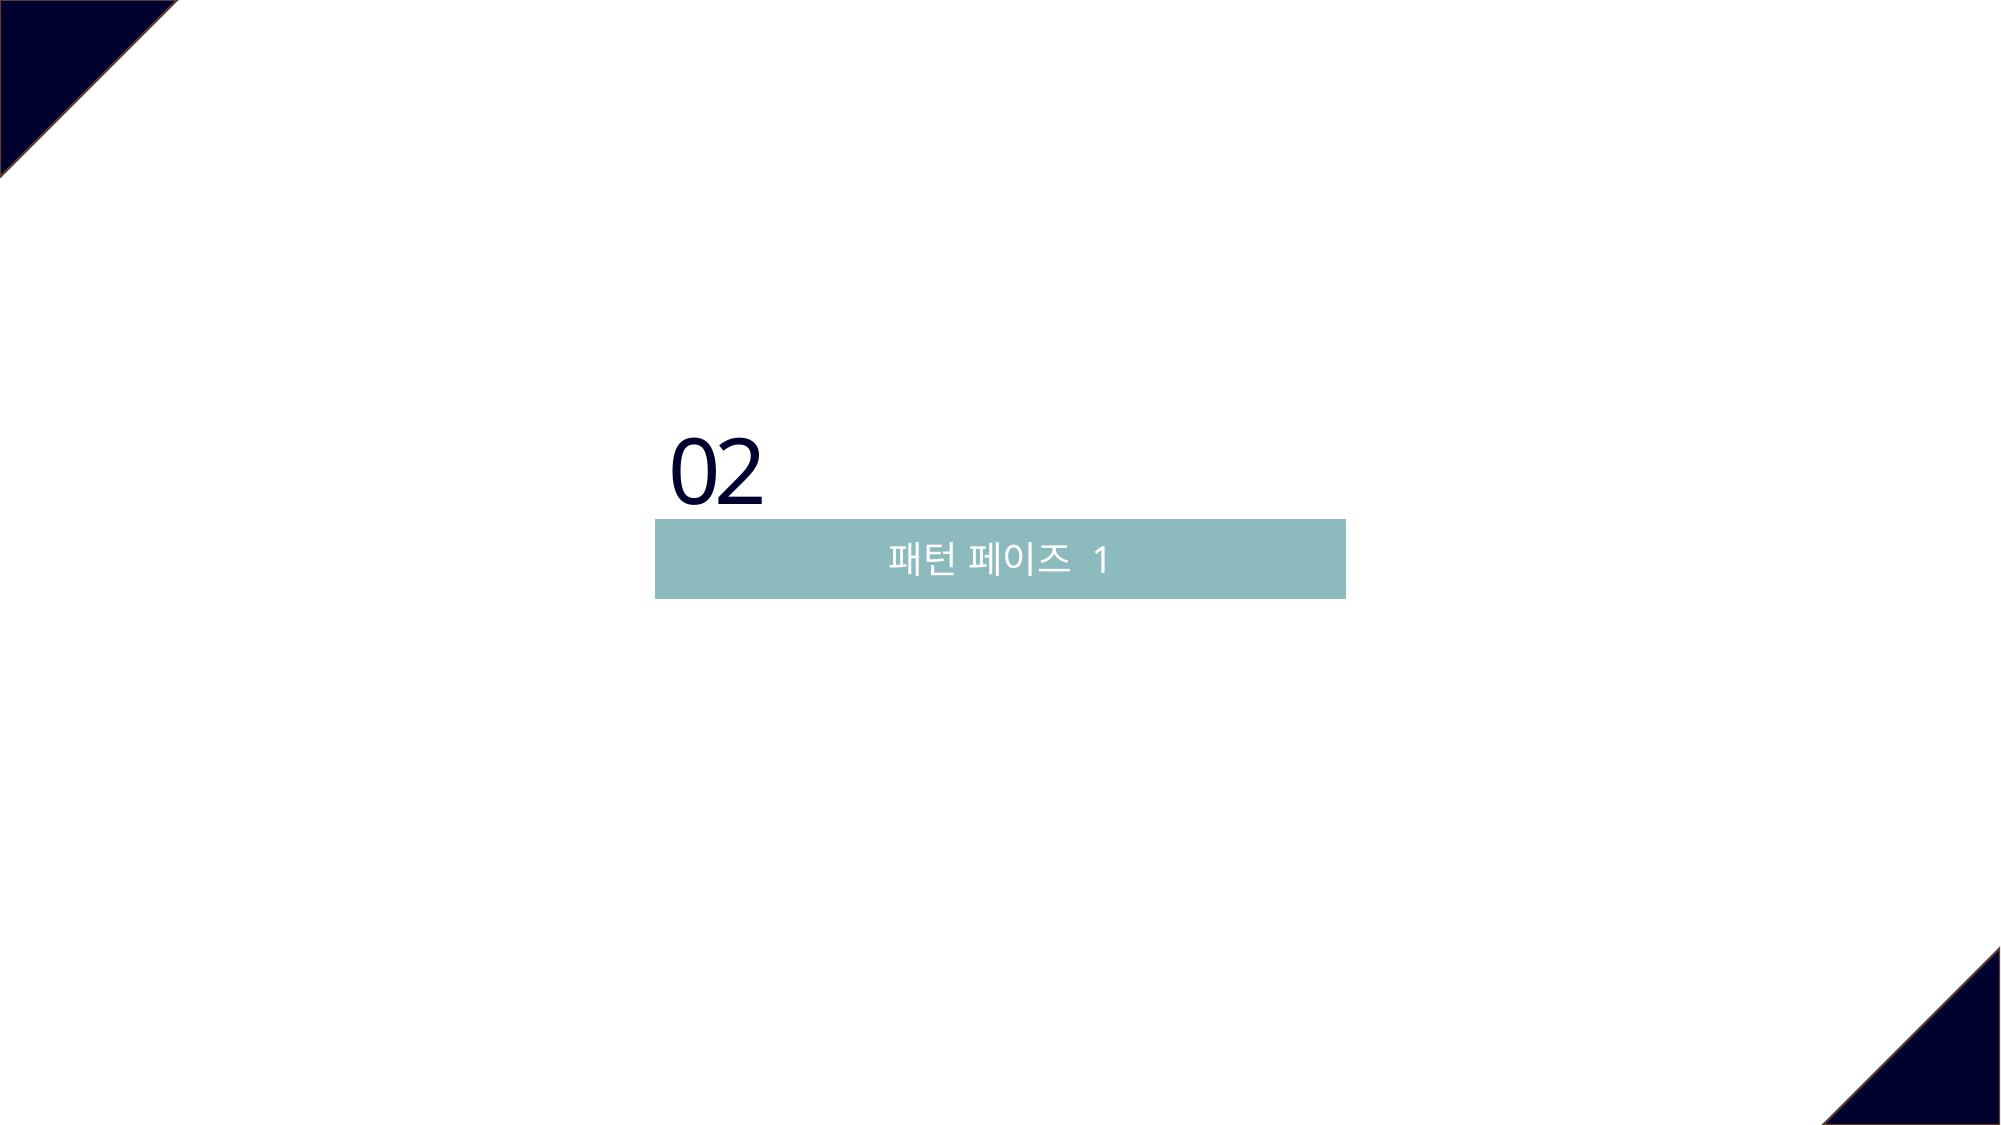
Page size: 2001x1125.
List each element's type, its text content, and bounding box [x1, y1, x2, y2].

text_box 패턴 페이즈 1 [655, 519, 1346, 599]
text_box 02 [653, 405, 783, 531]
